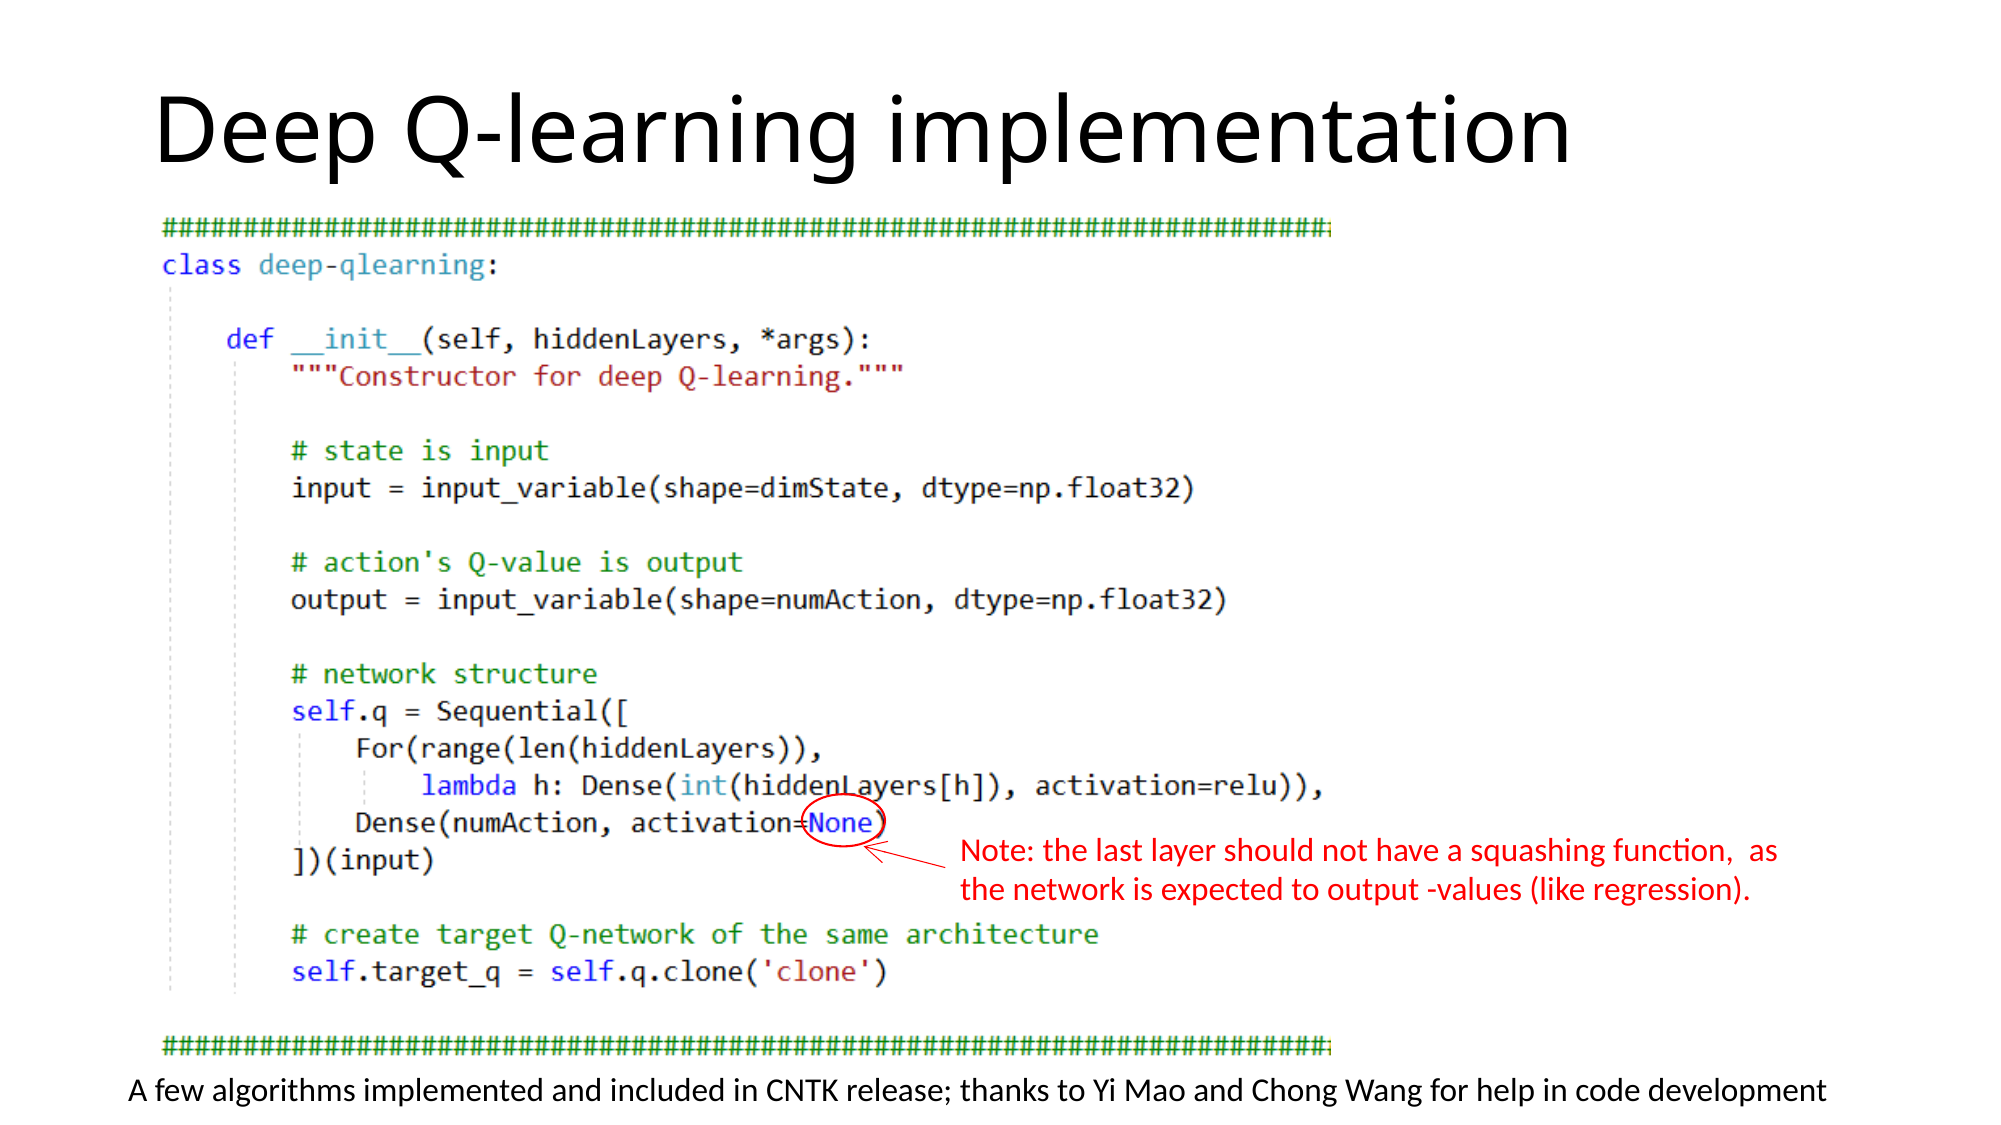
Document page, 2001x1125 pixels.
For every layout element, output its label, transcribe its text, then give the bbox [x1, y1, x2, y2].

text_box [801, 794, 1799, 917]
text_box A few algorithms implemented and included in CNTK release; thanks to Yi Mao and Chong Wang for help in code development [113, 1061, 1858, 1116]
title Deep Q-learning implementation [137, 24, 1863, 242]
picture [160, 212, 1331, 1062]
